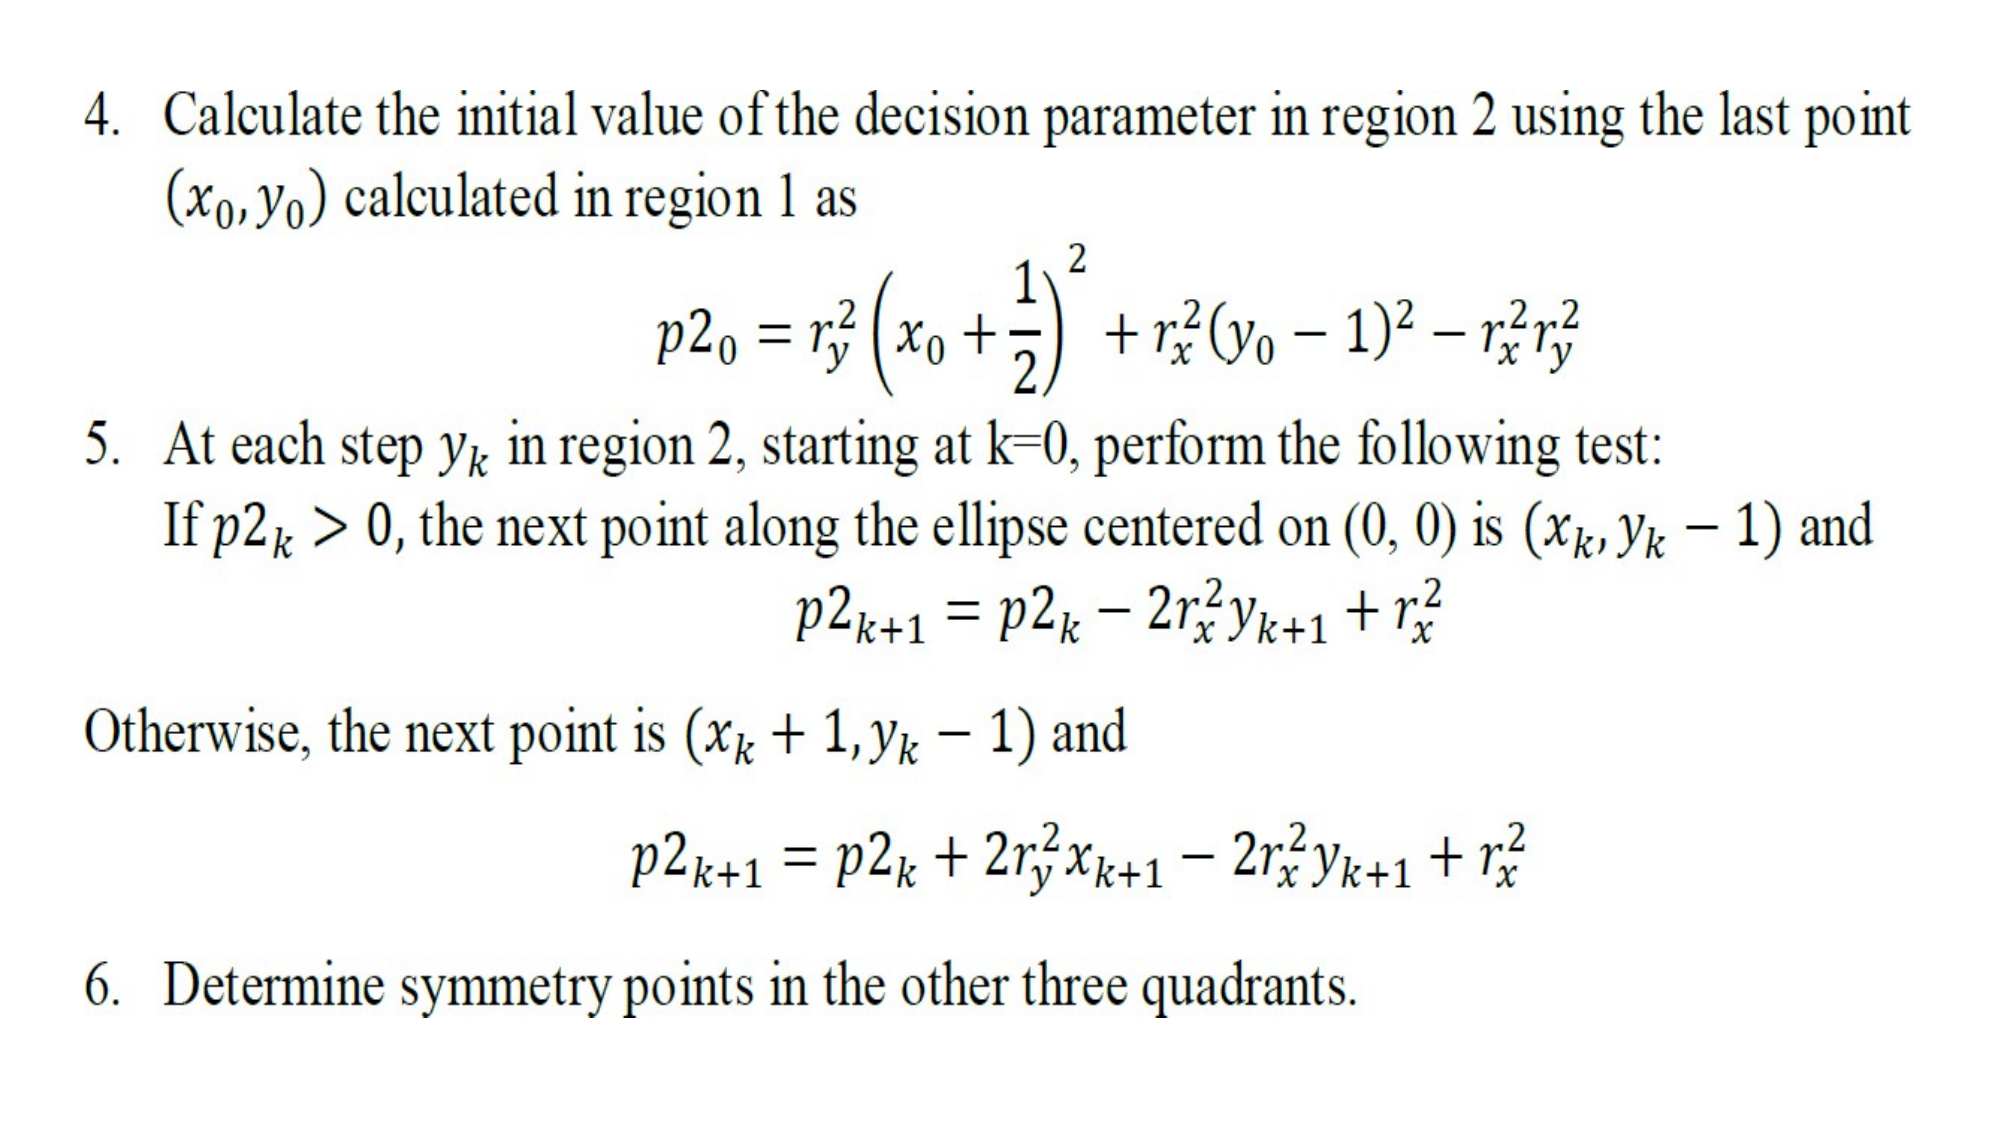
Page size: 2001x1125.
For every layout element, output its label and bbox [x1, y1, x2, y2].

picture [84, 89, 1913, 1019]
